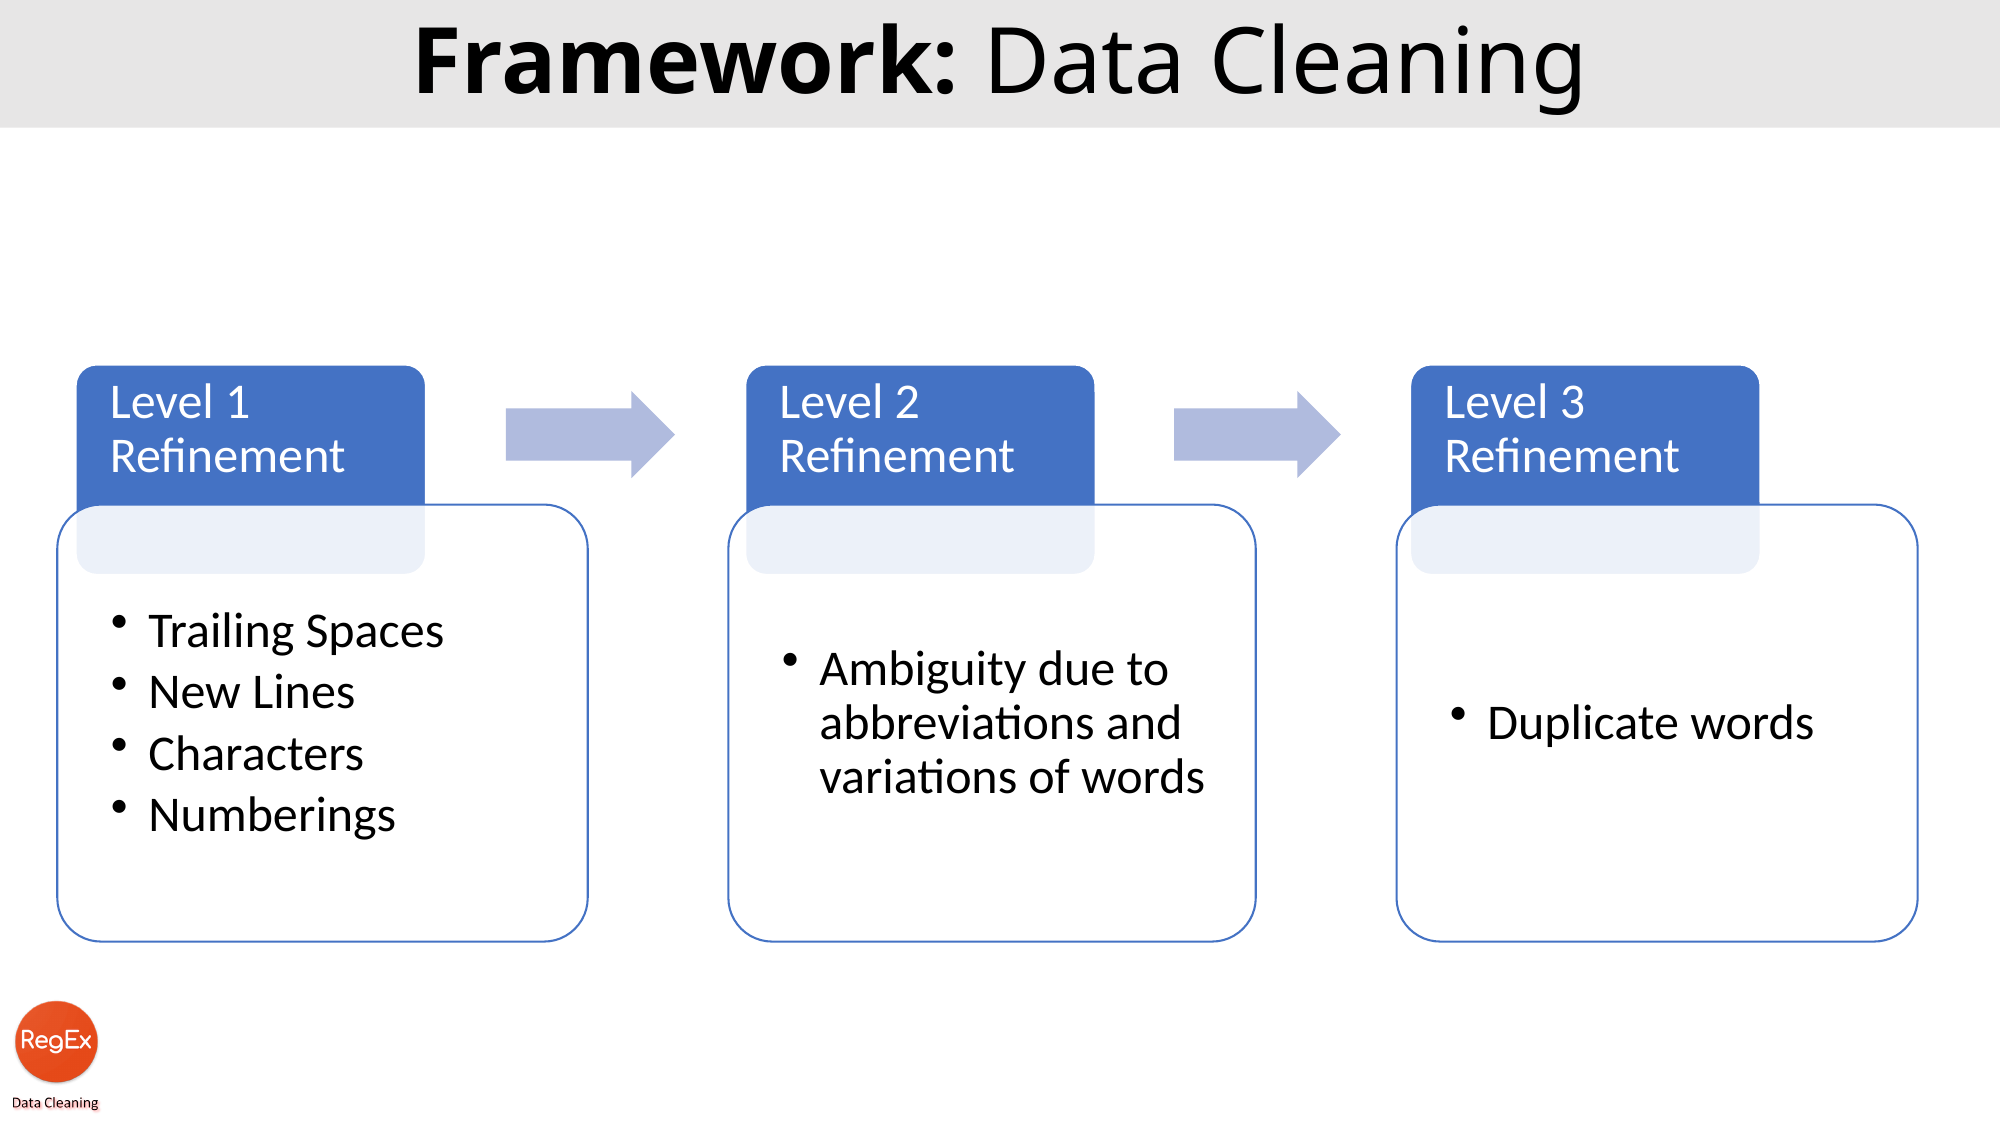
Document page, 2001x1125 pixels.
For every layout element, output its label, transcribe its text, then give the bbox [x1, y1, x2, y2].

text_box Framework: Data Cleaning [0, 0, 2000, 128]
picture [0, 997, 113, 1125]
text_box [56, 208, 1919, 1098]
